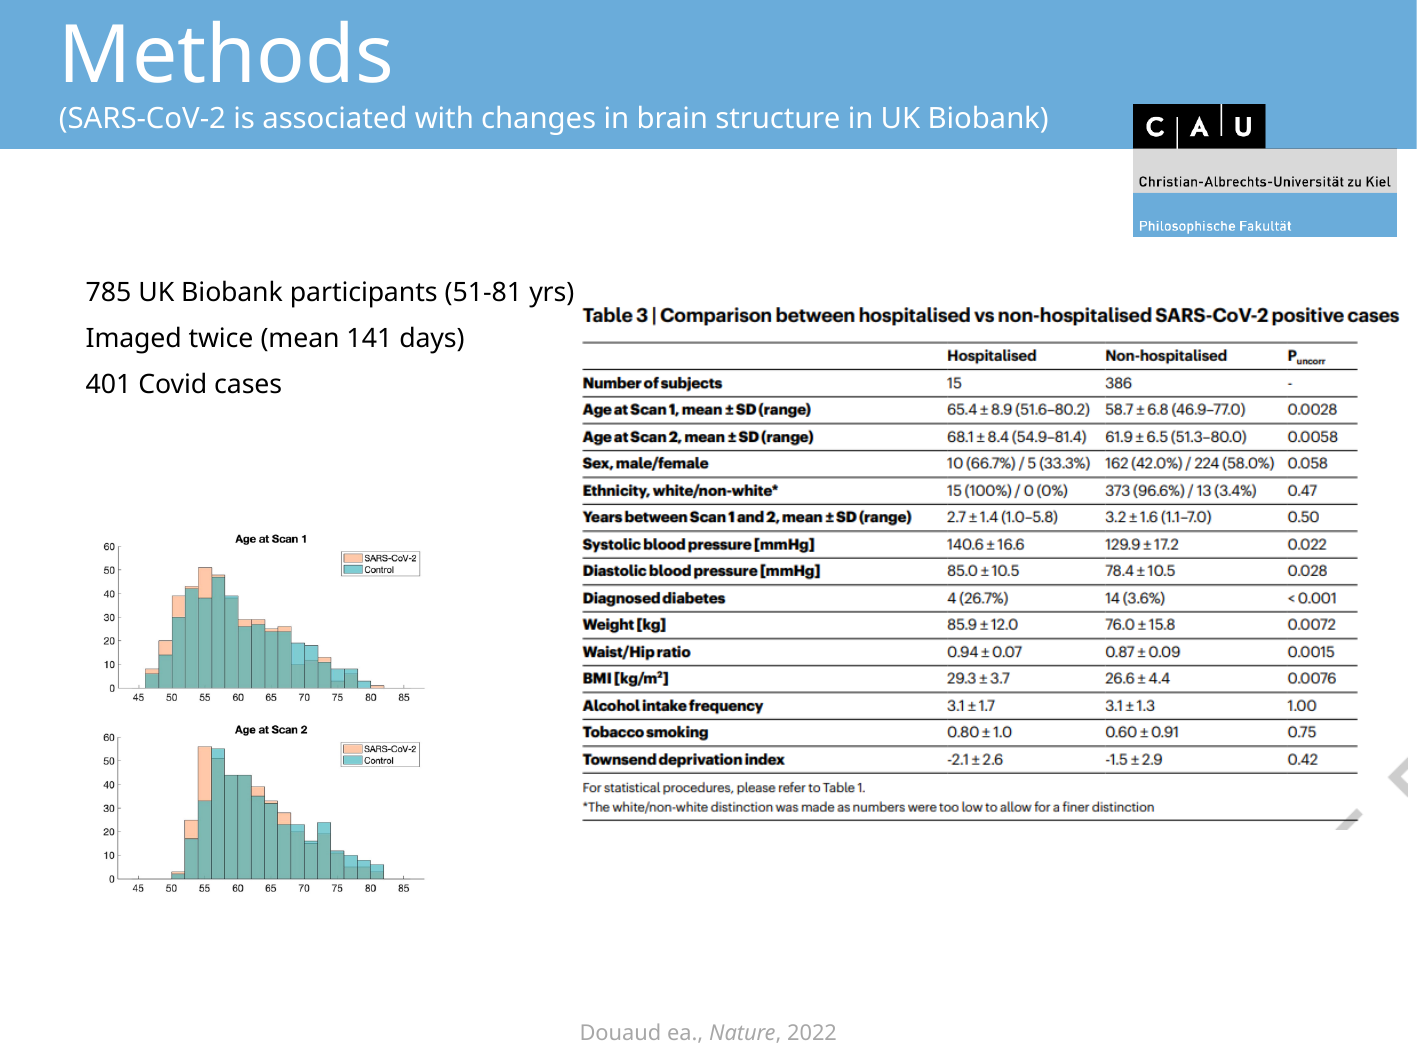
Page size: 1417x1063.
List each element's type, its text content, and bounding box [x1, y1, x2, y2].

picture [1133, 104, 1397, 237]
picture [579, 298, 1408, 830]
list 785 UK Biobank participants (51-81 yrs) Imaged twice (mean 141 days) 401 Covid cases [70, 267, 1346, 982]
picture [97, 530, 448, 898]
list Douaud ea., Nature, 2022 [70, 1002, 1346, 1062]
title Methods (SARS-CoV-2 is associated with changes in brain structure in UK Biobank) [0, 0, 1180, 136]
